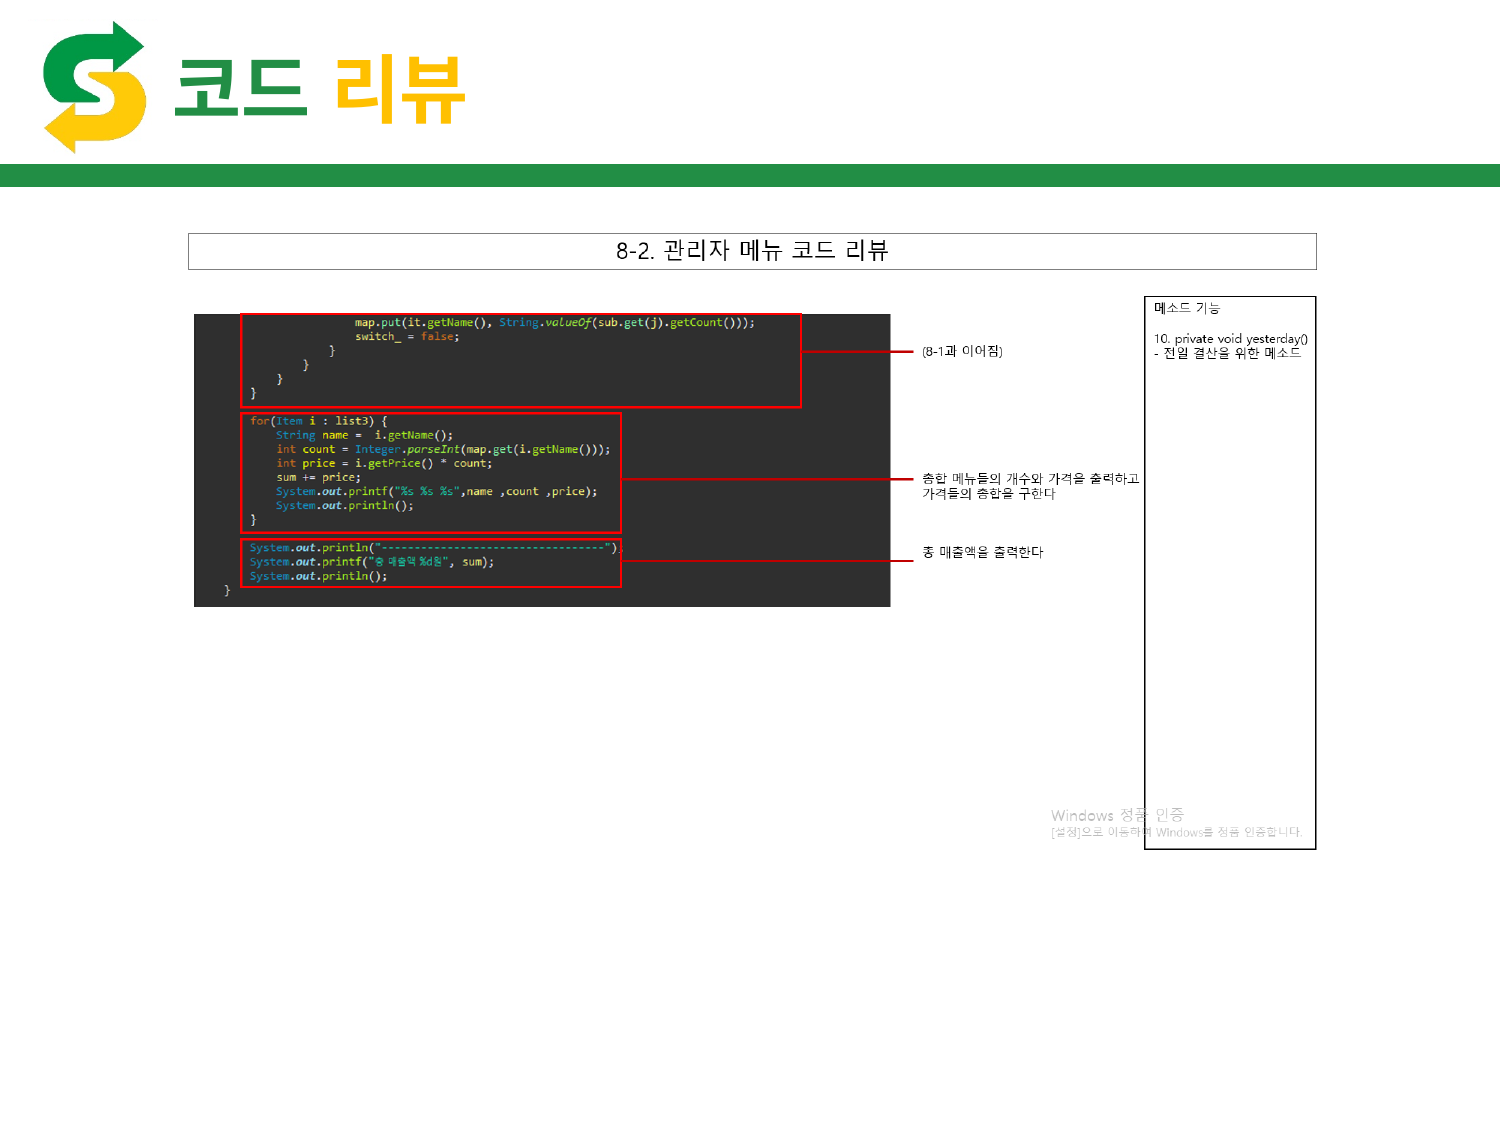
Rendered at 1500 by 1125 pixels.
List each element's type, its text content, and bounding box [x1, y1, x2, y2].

text_box [92, 214, 718, 304]
text_box 코드 리뷰 [162, 34, 783, 139]
picture [149, 224, 1351, 901]
text_box [0, 166, 1500, 186]
picture [27, 19, 158, 156]
